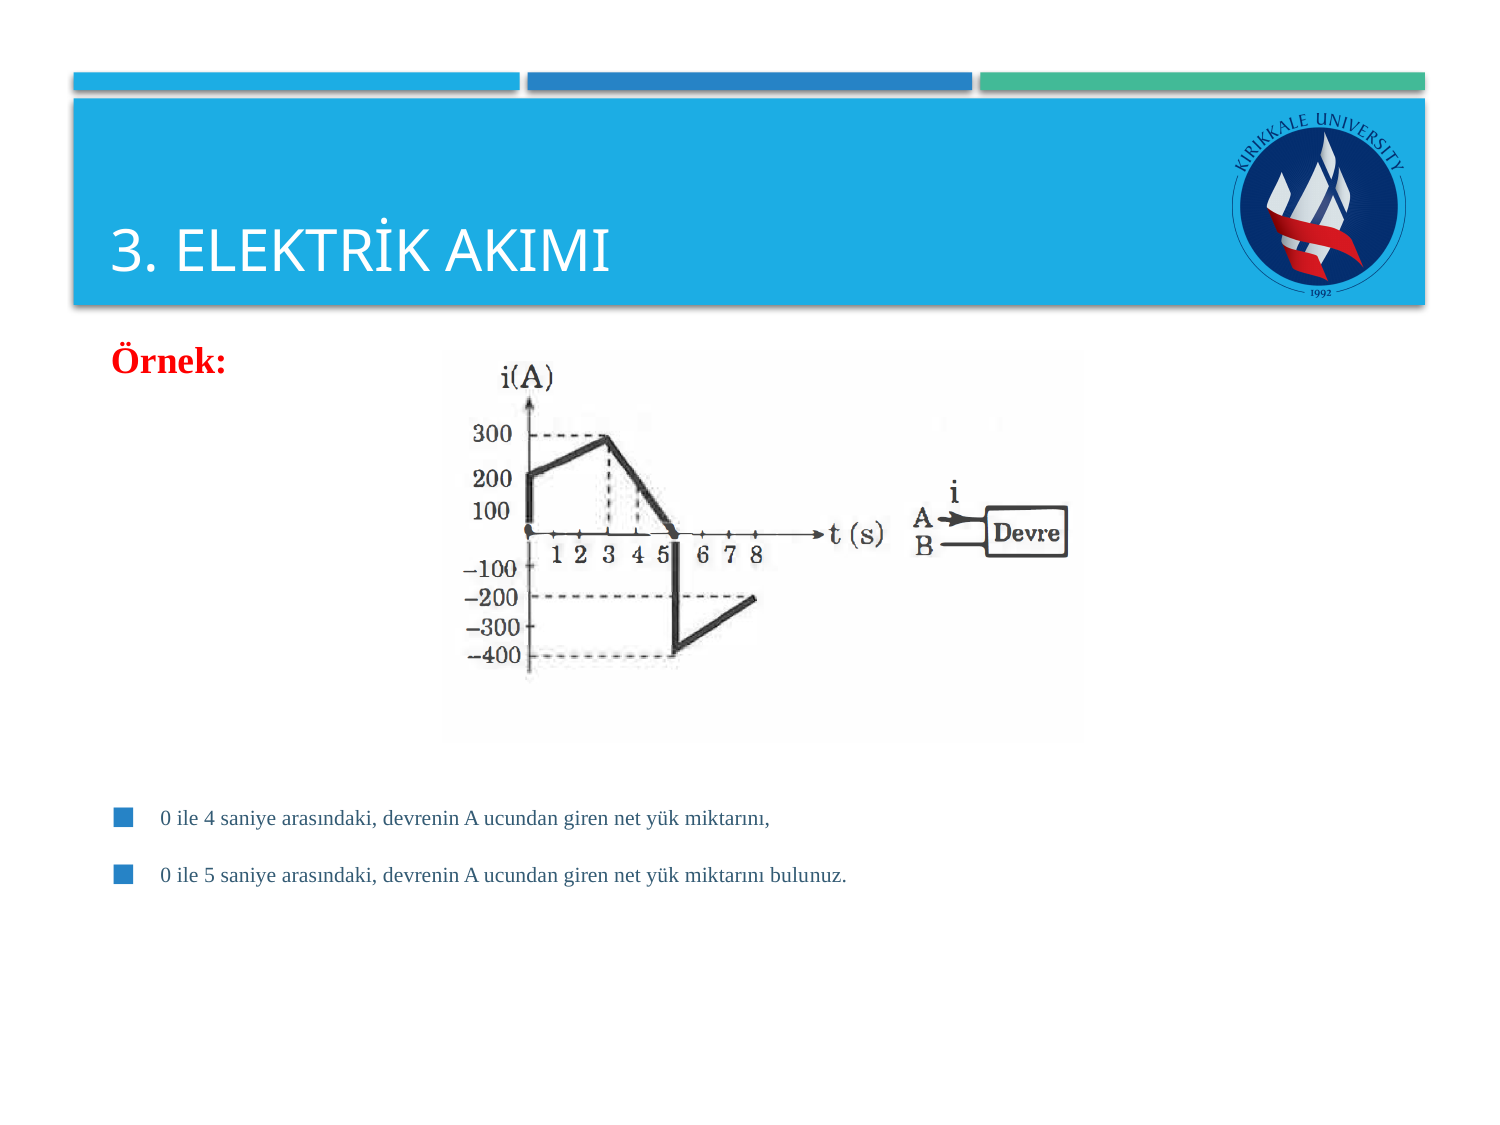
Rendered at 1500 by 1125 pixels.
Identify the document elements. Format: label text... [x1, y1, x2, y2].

picture [1232, 112, 1407, 298]
title 3. Elektrik AKIMI [95, 112, 1229, 291]
picture [441, 349, 1084, 743]
text_box 0 ile 4 saniye arasındaki, devrenin A ucundan giren net yük miktarını, 0 ile 5 saniye arasındaki, devrenin A ucundan giren net yük miktarını bulu­nuz. [95, 553, 1406, 1125]
text_box Örnek: [96, 328, 243, 389]
